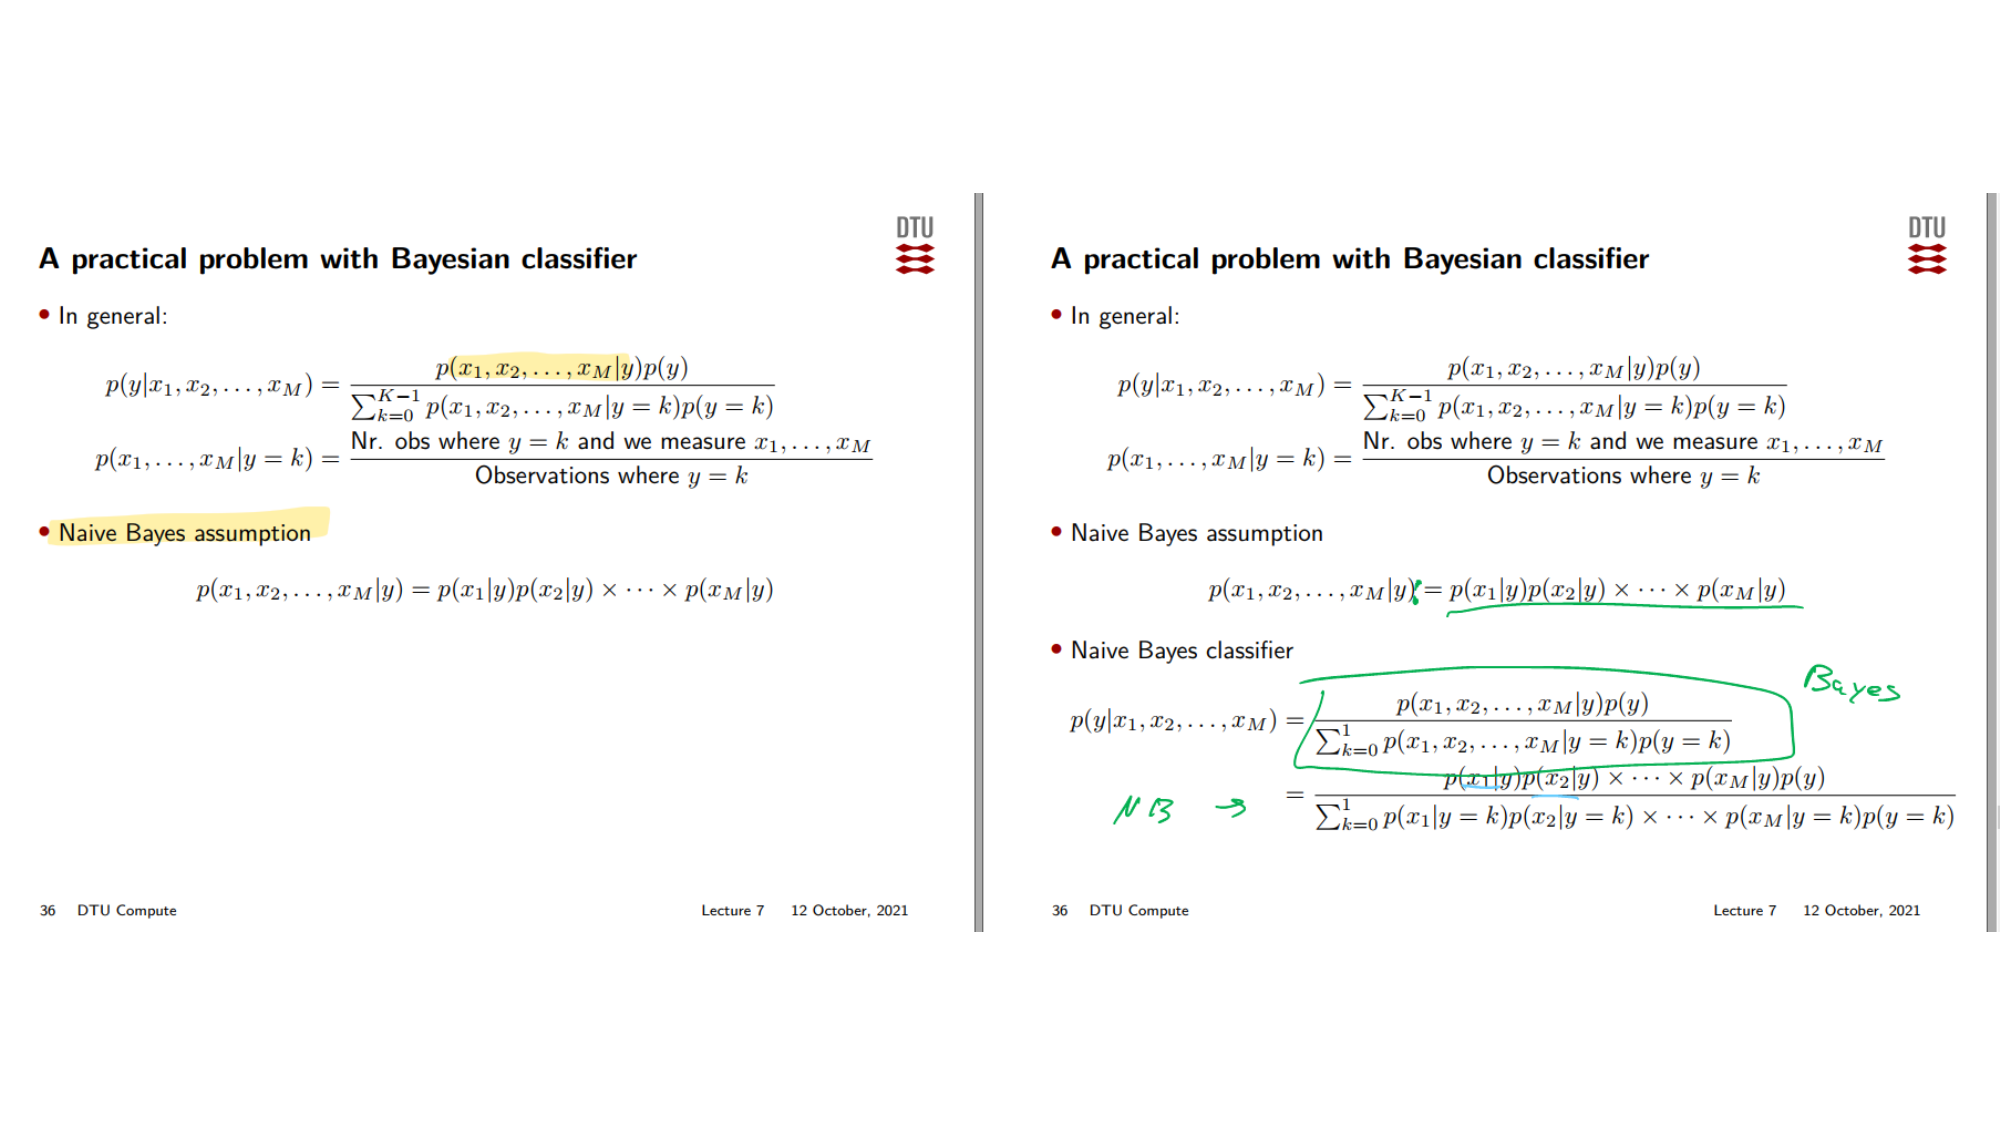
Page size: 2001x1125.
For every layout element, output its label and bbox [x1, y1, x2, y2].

picture [0, 193, 2000, 932]
